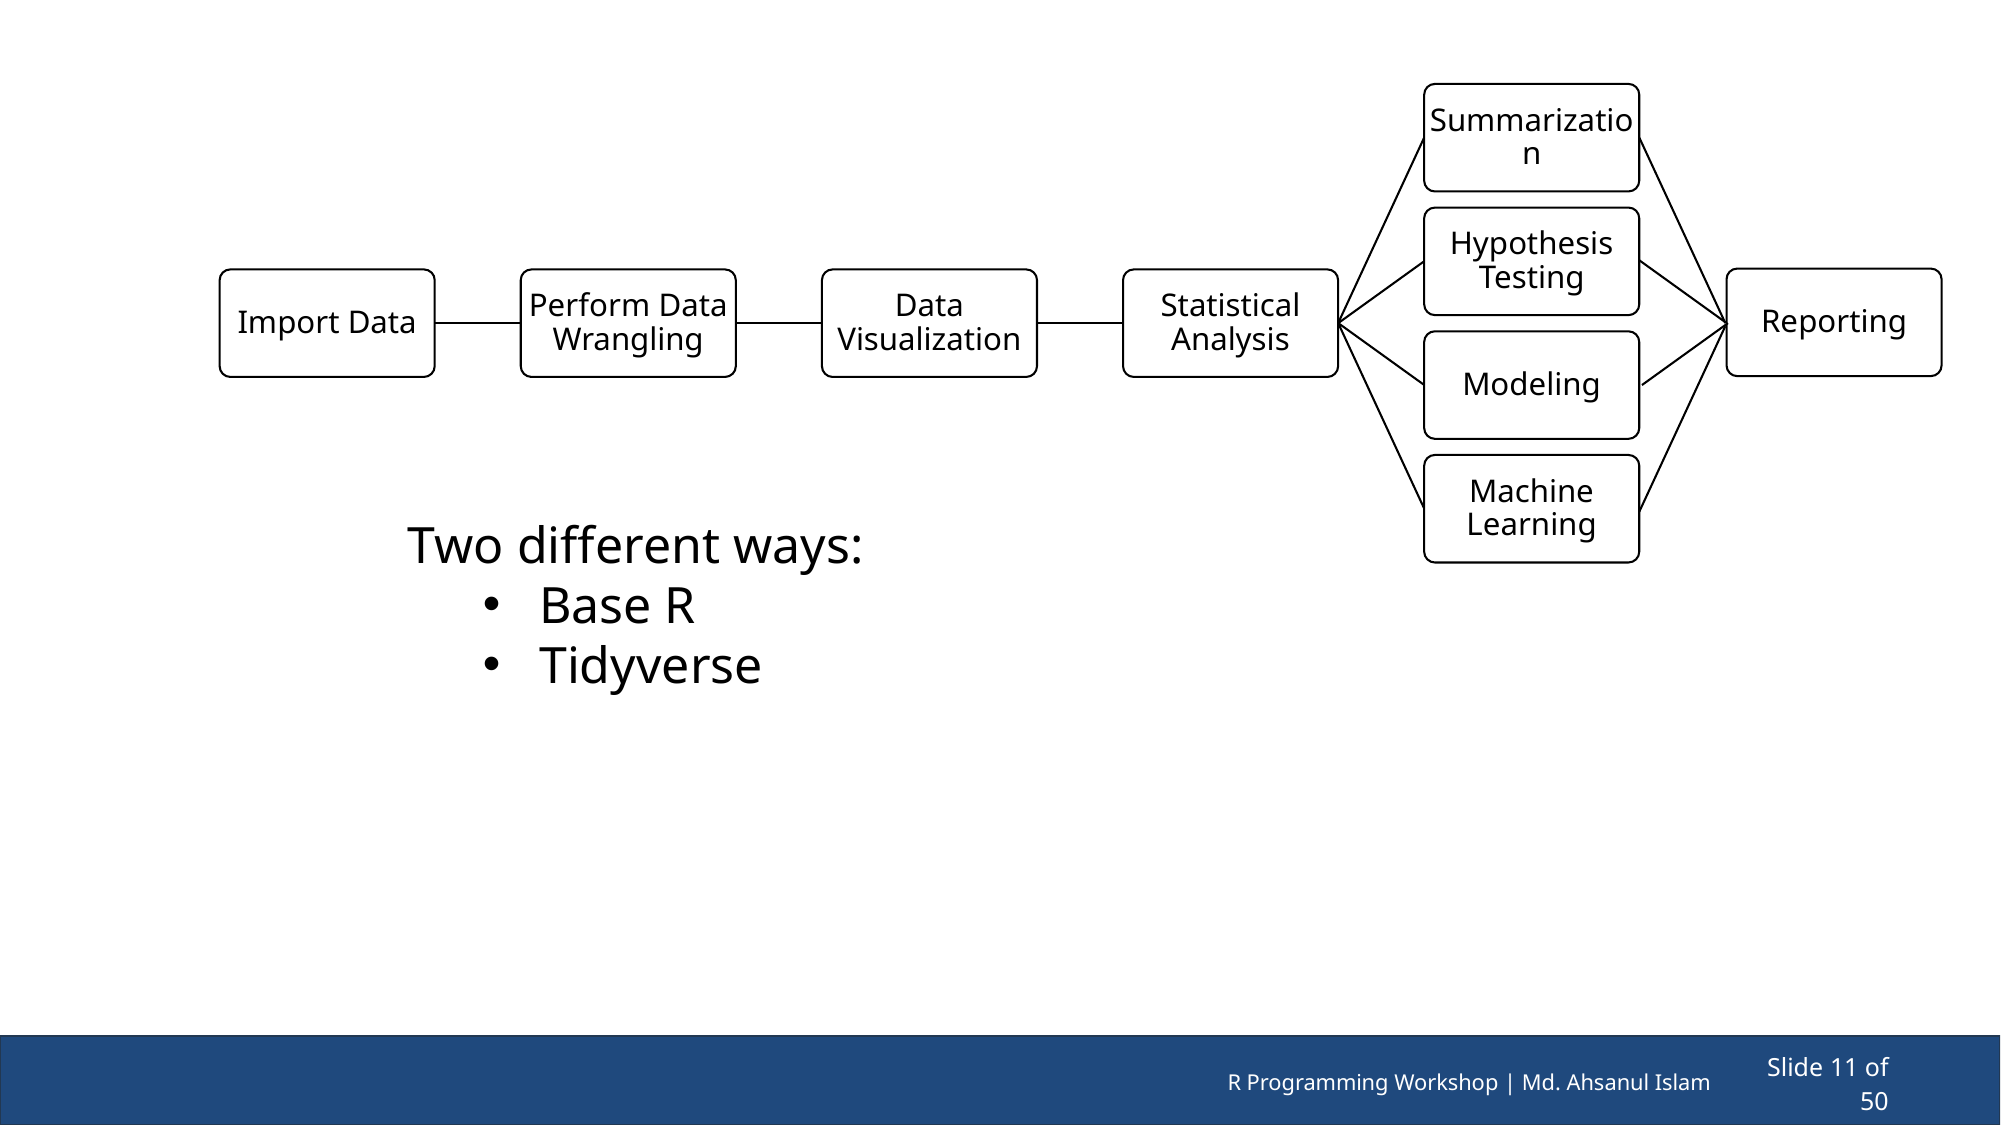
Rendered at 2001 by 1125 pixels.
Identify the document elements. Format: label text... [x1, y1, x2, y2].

slide_number Slide 11 of 50 [1726, 1053, 1904, 1114]
text_box Two different ways: Base R Tidyverse [393, 575, 1914, 701]
footer R Programming Workshop | Md. Ahsanul Islam [898, 1053, 1726, 1114]
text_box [219, 83, 1942, 563]
